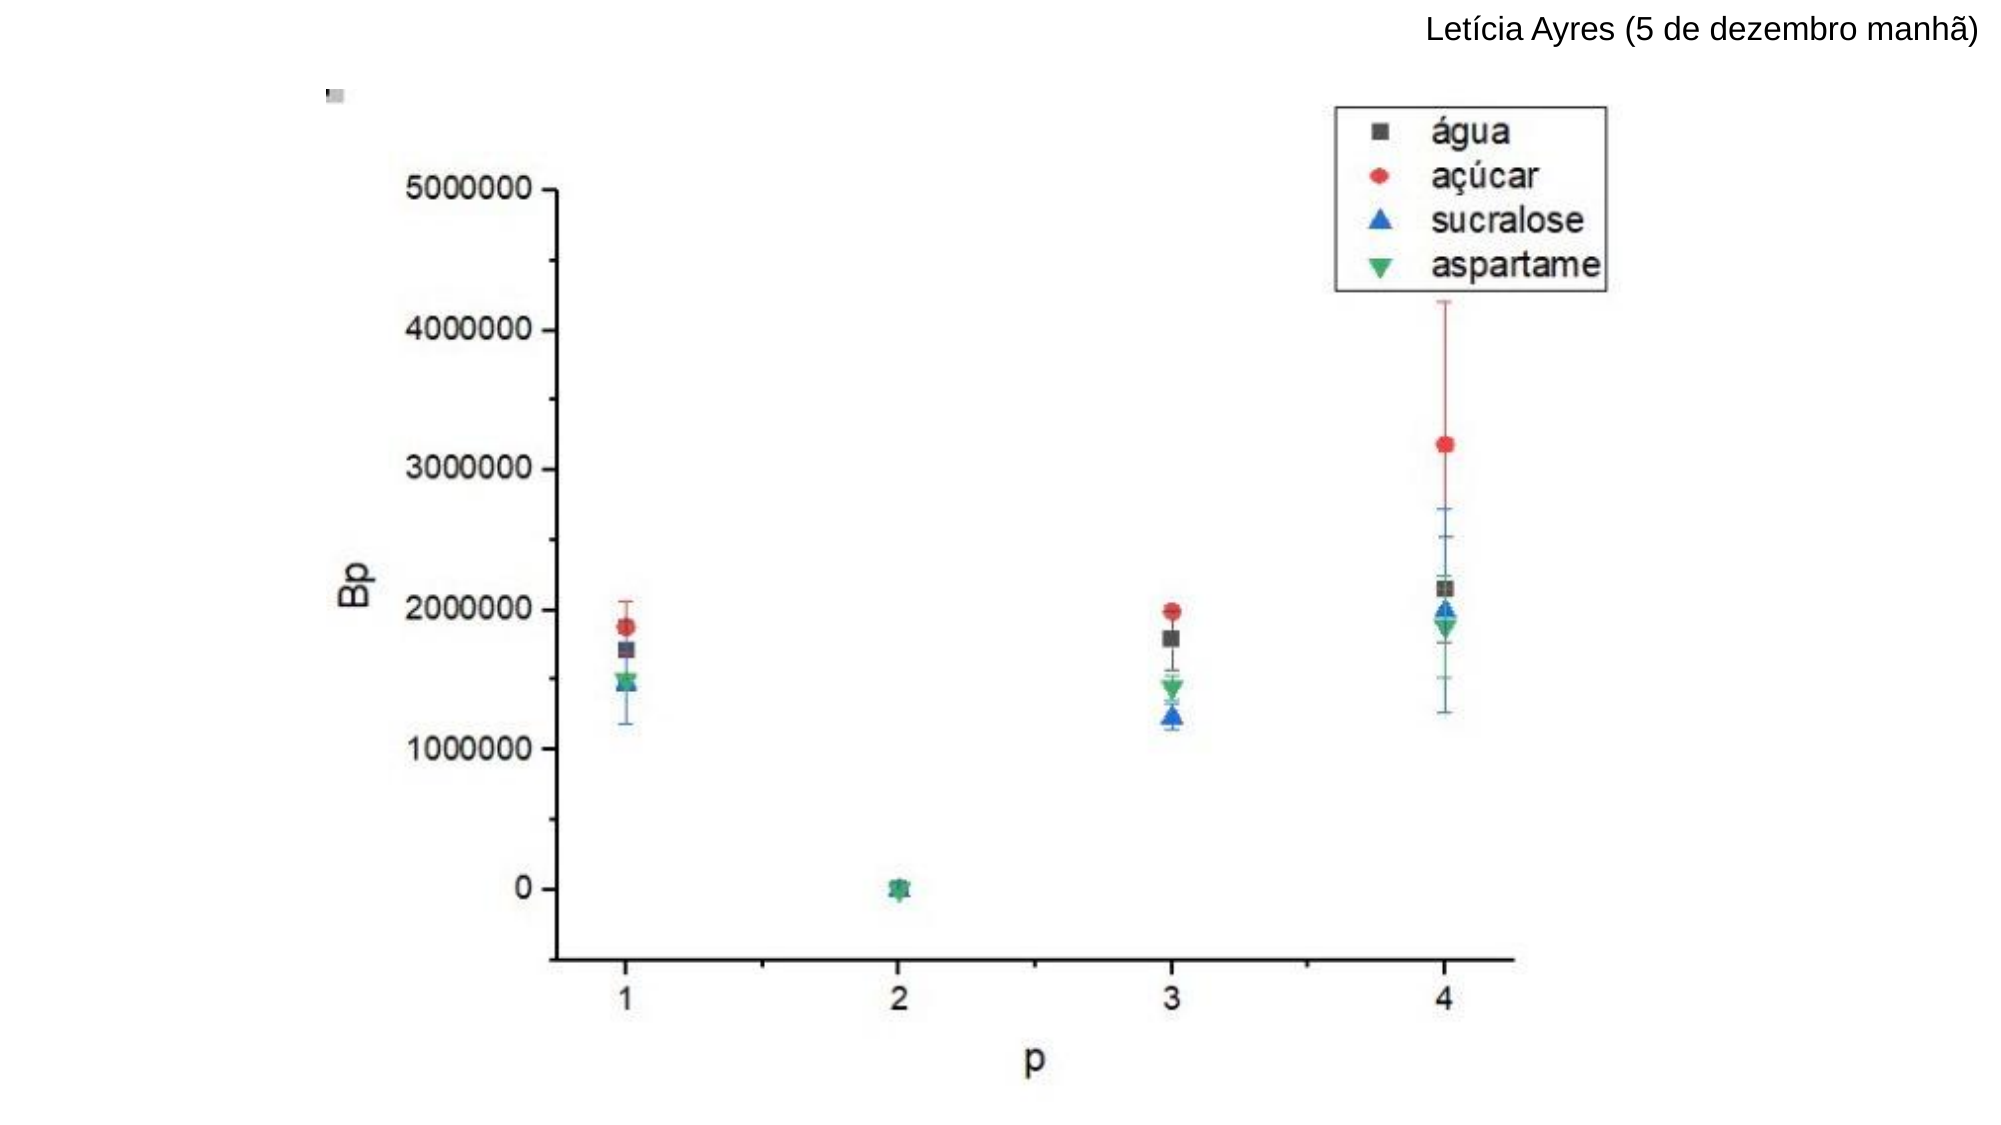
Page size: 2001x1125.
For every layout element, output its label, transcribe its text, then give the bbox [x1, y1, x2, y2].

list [326, 89, 1704, 1125]
text_box Letícia Ayres (5 de dezembro manhã) [1410, 0, 1996, 55]
